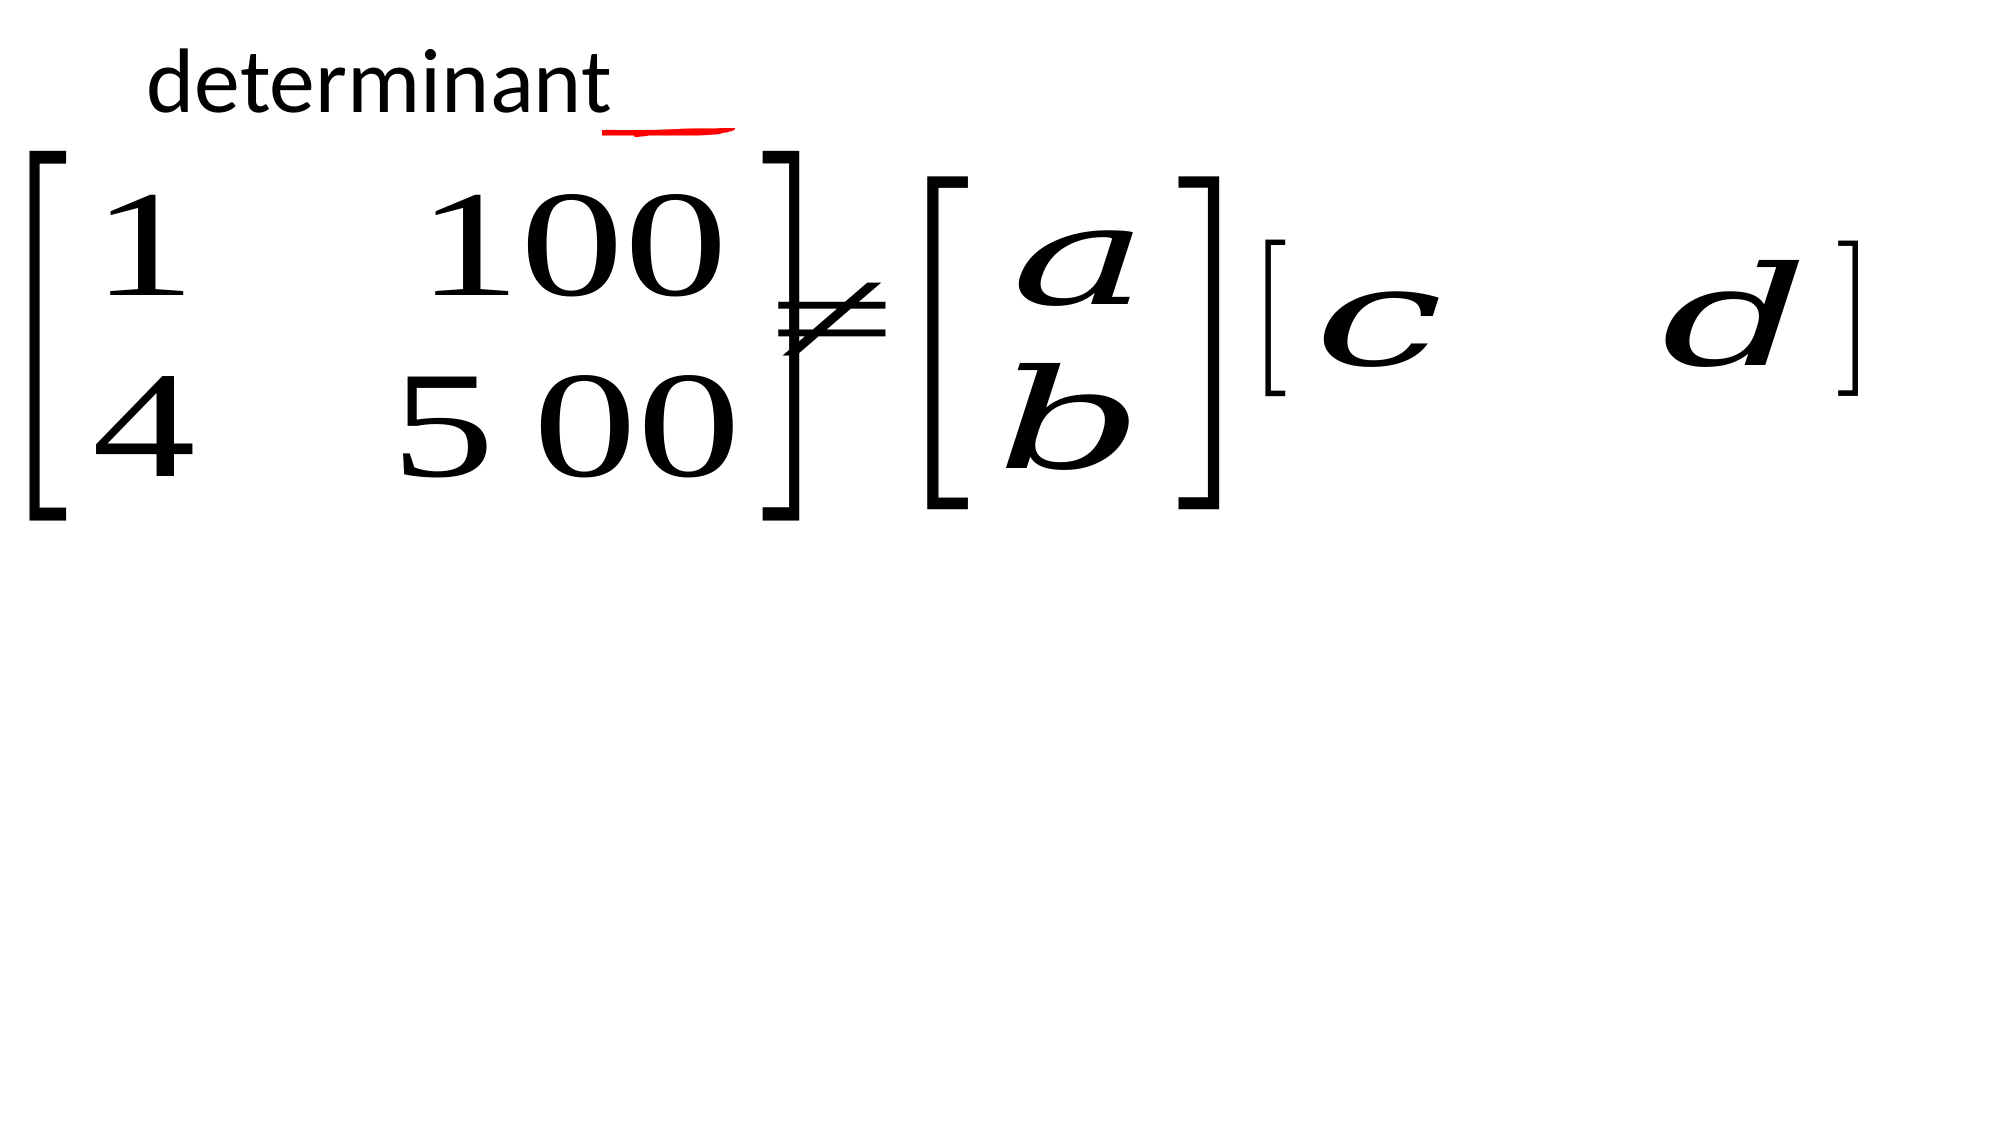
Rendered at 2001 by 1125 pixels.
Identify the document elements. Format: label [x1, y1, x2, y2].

text_box [14, 13, 817, 529]
